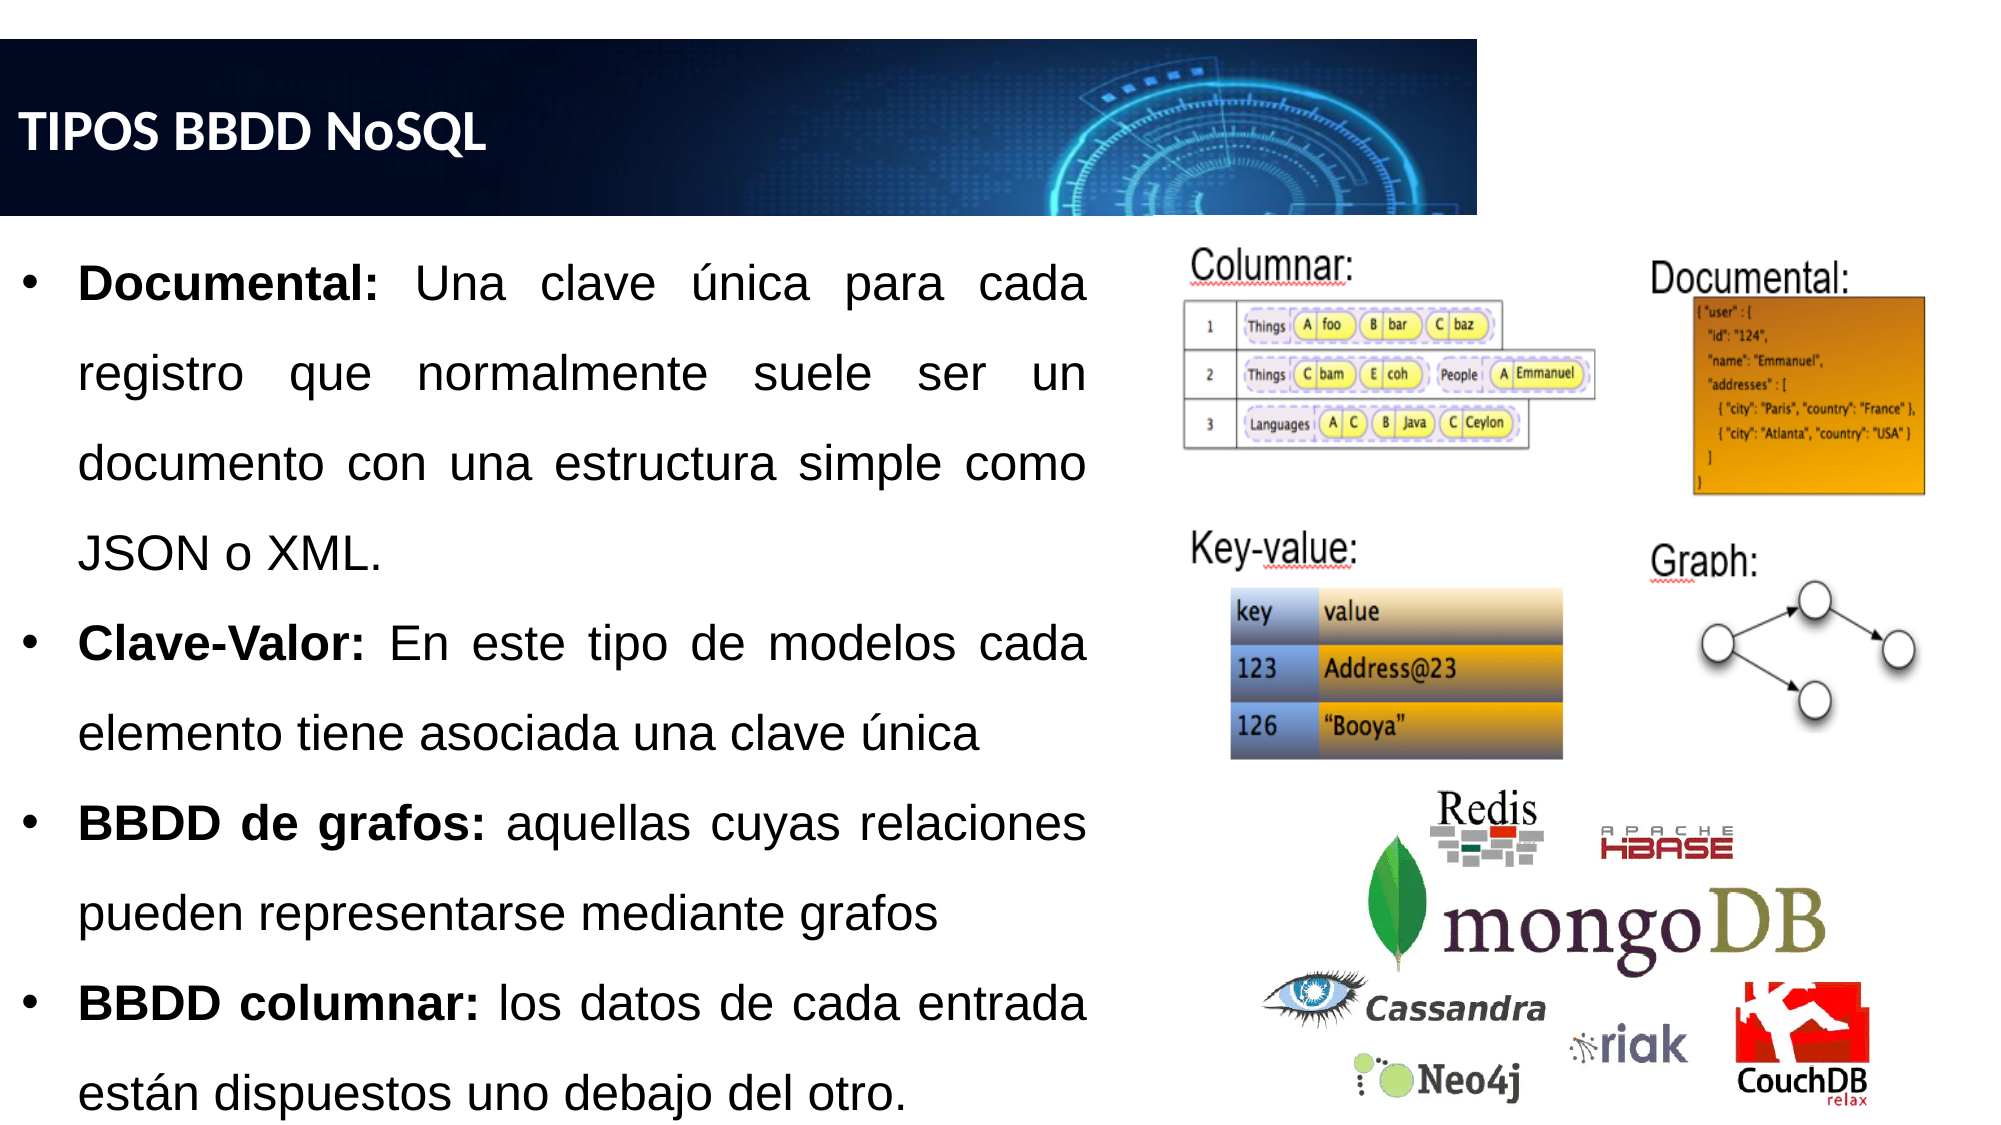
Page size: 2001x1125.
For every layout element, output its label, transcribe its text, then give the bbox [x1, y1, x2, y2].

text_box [0, 39, 1477, 217]
text_box Documental: Una clave única para cada registro que normalmente suele ser un documento con una estructura simple como JSON o XML. Clave-Valor: En este tipo de modelos cada elemento tiene asociada una clave única BBDD de grafos: aquellas cuyas relaciones pueden representarse mediante grafos BBDD columnar: los datos de cada entrada están dispuestos uno debajo del otro. [6, 227, 1102, 1125]
picture [1153, 215, 1972, 1125]
